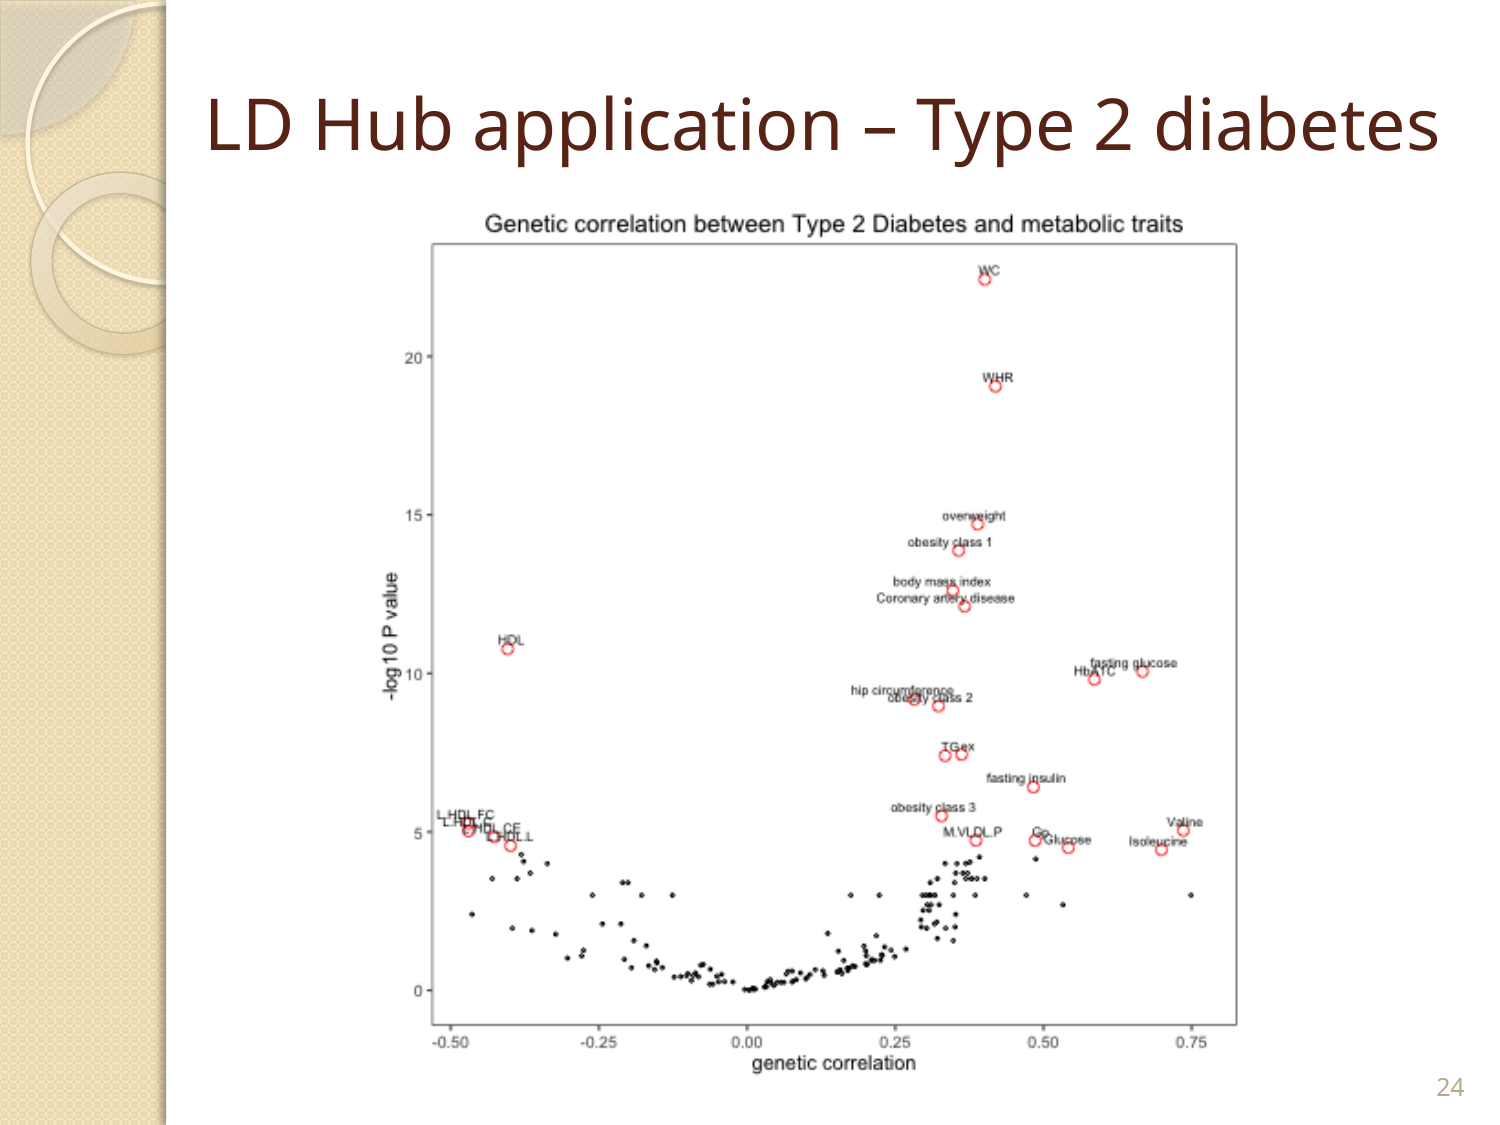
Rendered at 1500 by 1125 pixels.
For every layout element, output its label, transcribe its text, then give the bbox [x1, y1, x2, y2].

text_box [74, 87, 1425, 194]
slide_number 24 [1413, 1034, 1488, 1113]
title LD Hub application – Type 2 diabetes [189, 28, 1466, 216]
picture [369, 205, 1247, 1083]
